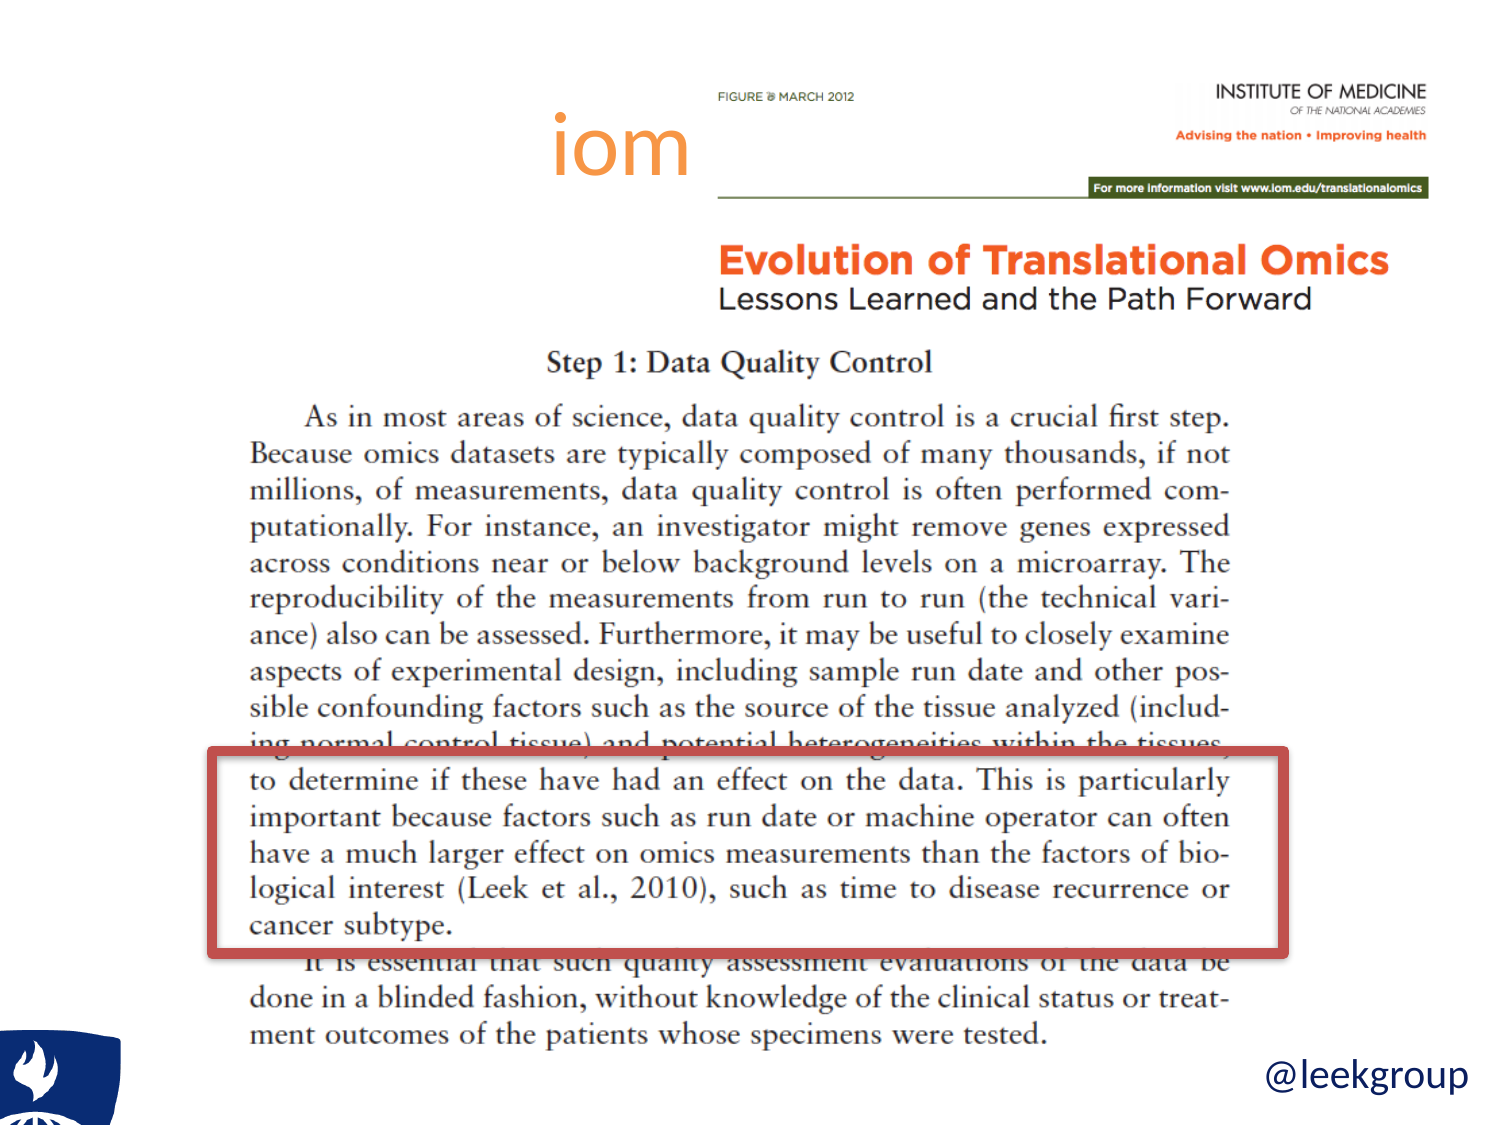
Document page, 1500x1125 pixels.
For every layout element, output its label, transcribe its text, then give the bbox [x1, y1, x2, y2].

picture [698, 44, 1457, 325]
title iom report [75, 45, 696, 233]
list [74, 324, 1426, 1068]
picture [0, 1025, 126, 1125]
